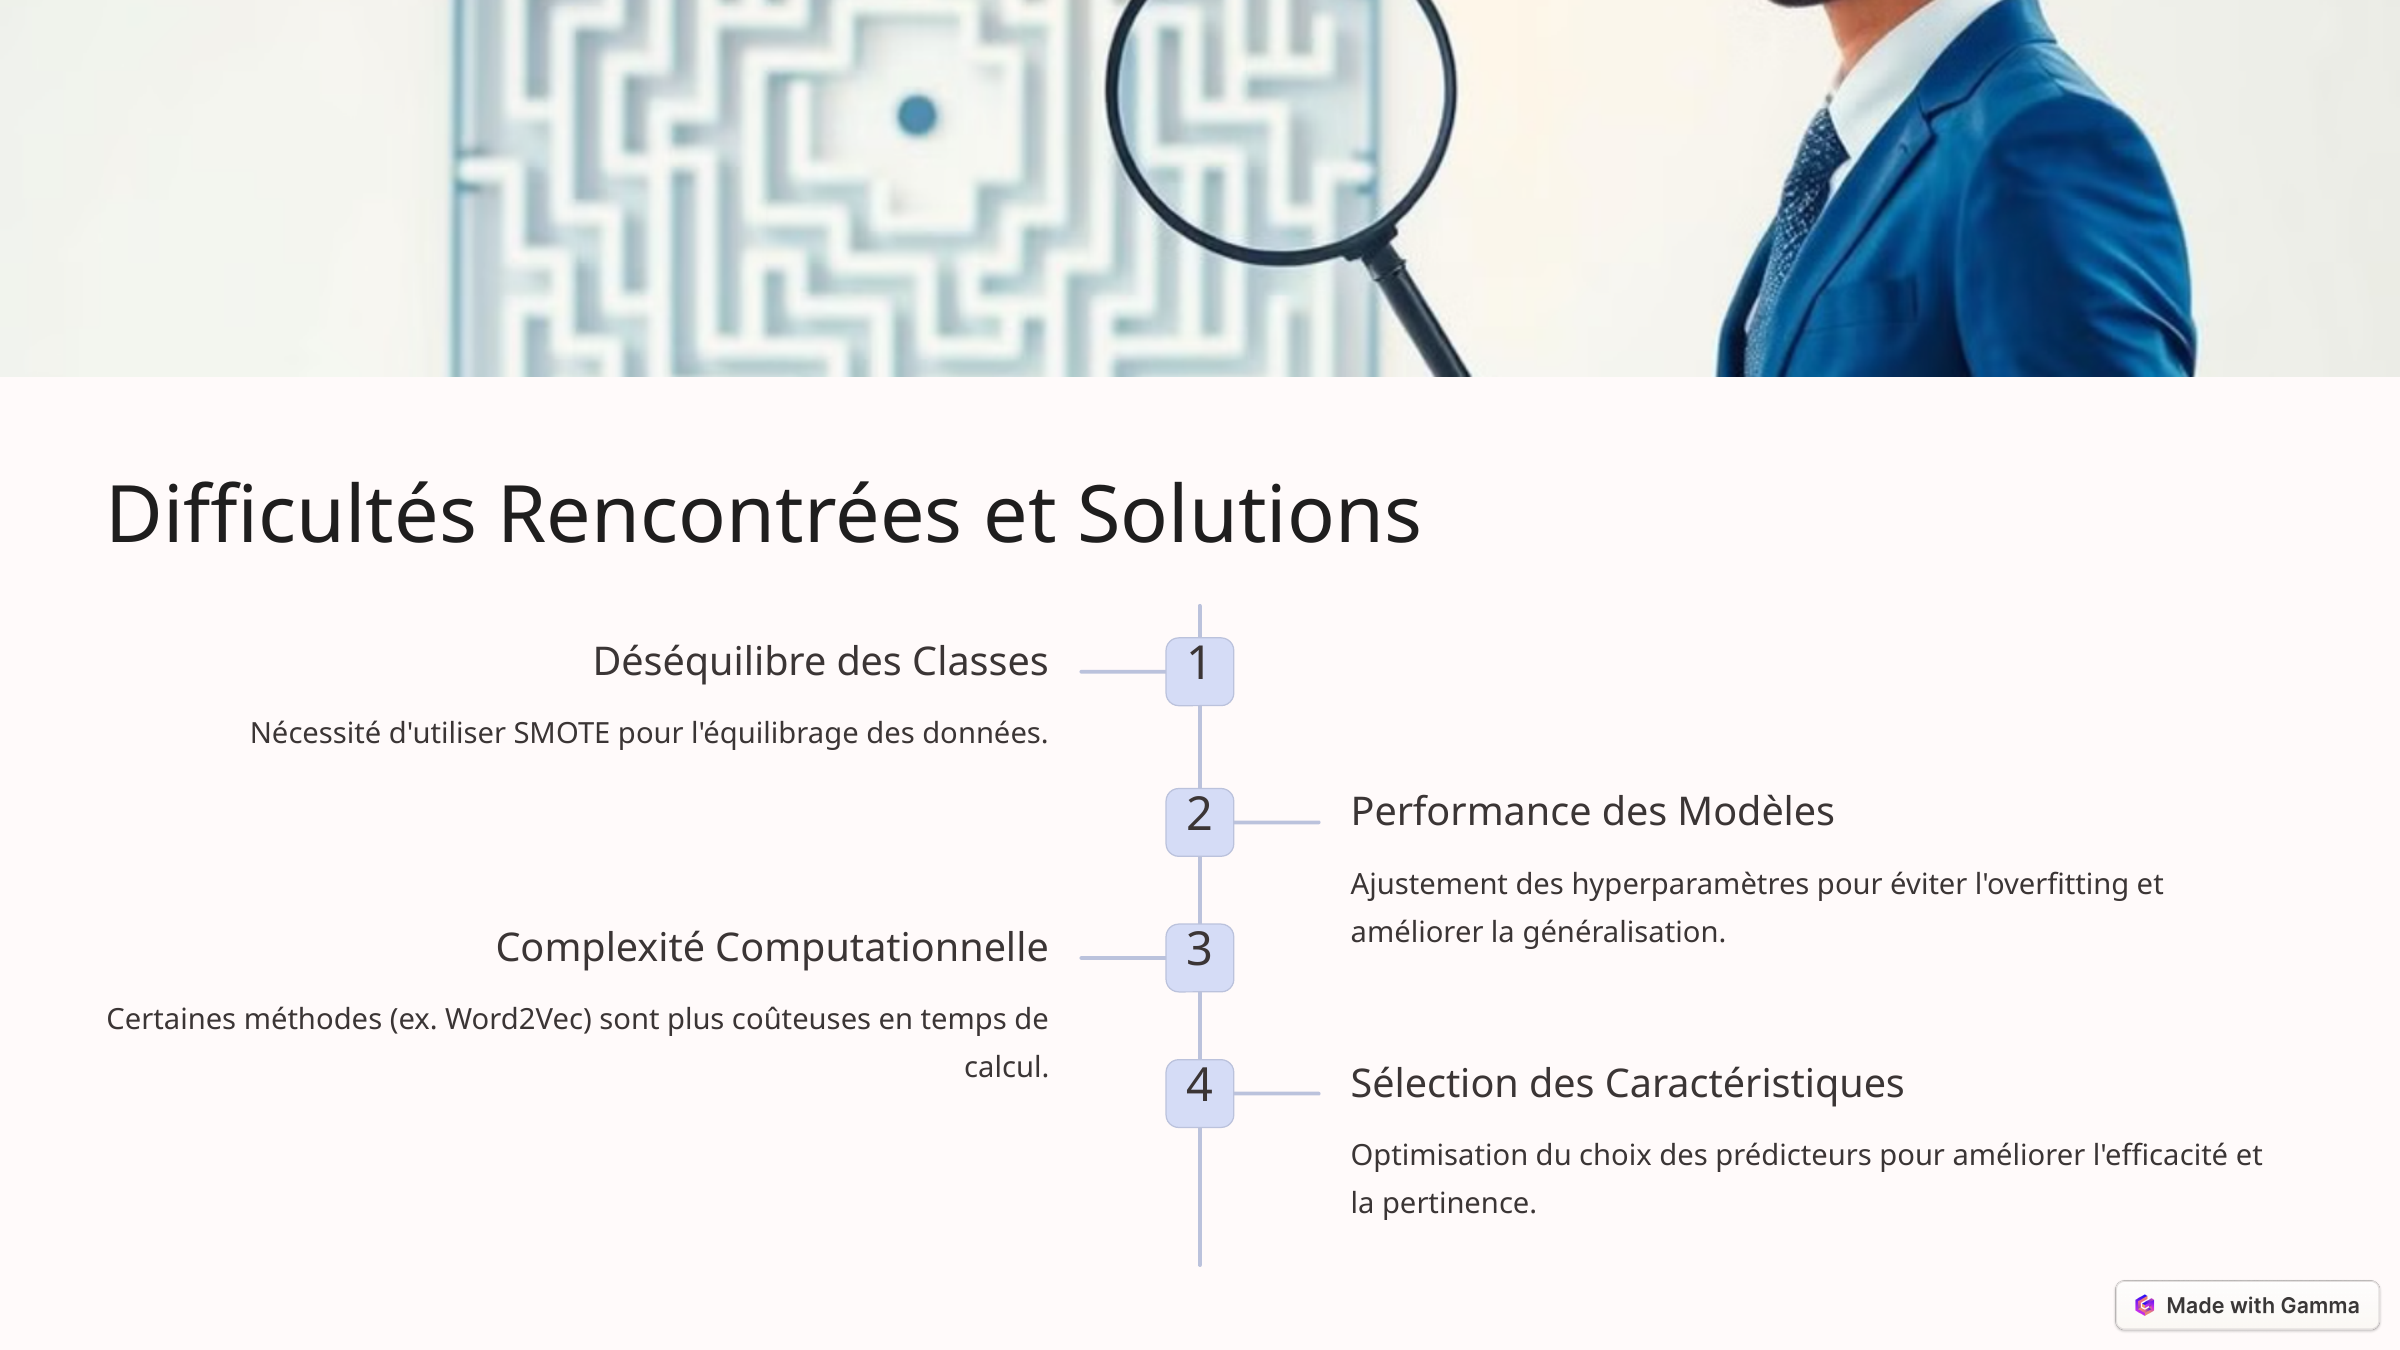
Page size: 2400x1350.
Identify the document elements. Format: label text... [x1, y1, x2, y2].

text_box [1234, 820, 1321, 825]
text_box Ajustement des hyperparamètres pour éviter l'overfitting et améliorer la généralisation. [1350, 852, 2295, 949]
text_box [1166, 1059, 1234, 1128]
text_box [1198, 857, 1202, 924]
text_box 1 [1176, 642, 1224, 702]
text_box [1166, 788, 1234, 857]
text_box Déséquilibre des Classes [556, 634, 1050, 684]
text_box [1198, 603, 1202, 637]
picture [0, 0, 2400, 377]
text_box Sélection des Caractéristiques [1350, 1055, 1958, 1106]
text_box [1166, 924, 1234, 992]
text_box Optimisation du choix des prédicteurs pour améliorer l'efficacité et la pertinence. [1350, 1123, 2295, 1220]
text_box 4 [1176, 1063, 1224, 1124]
text_box [1234, 1091, 1321, 1096]
text_box [1166, 637, 1234, 706]
text_box [1198, 1128, 1202, 1267]
text_box [1079, 669, 1166, 674]
text_box Performance des Modèles [1350, 784, 1872, 835]
text_box Complexité Computationnelle [441, 920, 1050, 970]
text_box 2 [1176, 792, 1224, 853]
text_box 3 [1176, 928, 1224, 988]
text_box Difficultés Rencontrées et Solutions [105, 459, 1547, 559]
text_box [1079, 956, 1166, 960]
text_box Nécessité d'utiliser SMOTE pour l'équilibrage des données. [105, 701, 1050, 750]
picture [2106, 1271, 2389, 1339]
text_box [1198, 992, 1202, 1059]
text_box [1198, 706, 1202, 788]
text_box Certaines méthodes (ex. Word2Vec) sont plus coûteuses en temps de calcul. [105, 987, 1050, 1085]
